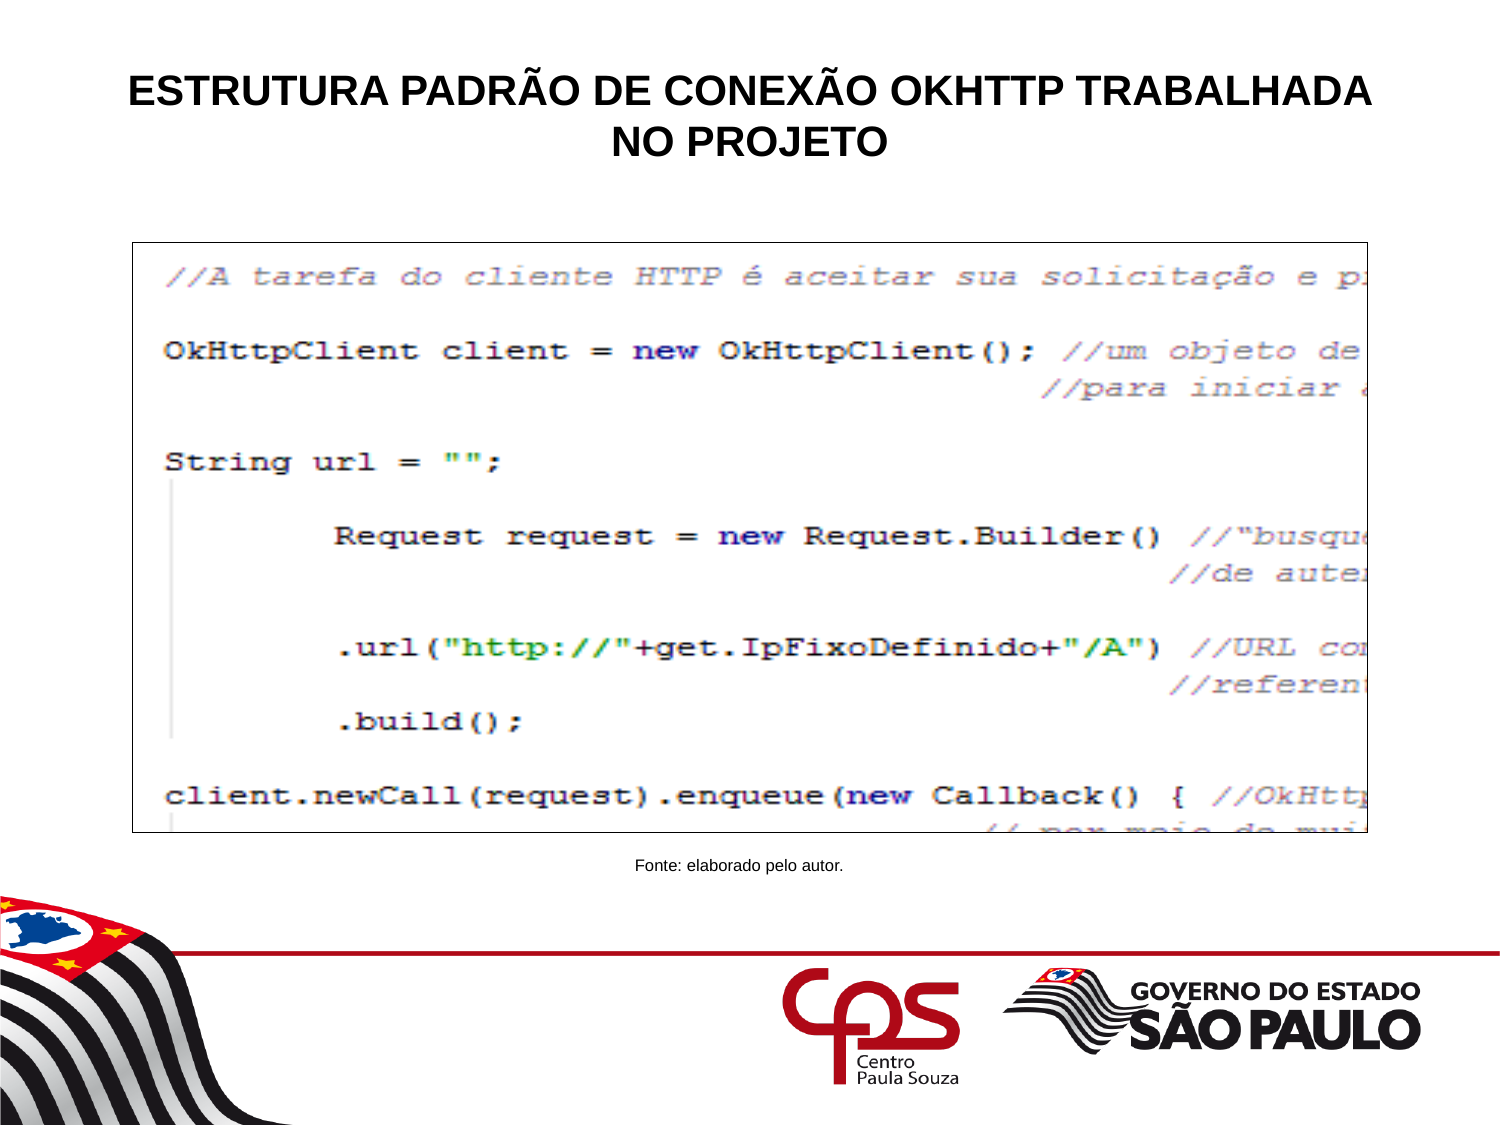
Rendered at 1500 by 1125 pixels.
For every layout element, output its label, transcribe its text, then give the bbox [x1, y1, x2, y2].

picture [0, 896, 1500, 1125]
picture [132, 241, 1368, 833]
text_box Fonte: elaborado pelo autor. [620, 847, 963, 883]
title ESTRUTURA PADRÃO DE CONEXÃO OKHTTP TRABALHADA NO PROJETO [75, 54, 1425, 243]
